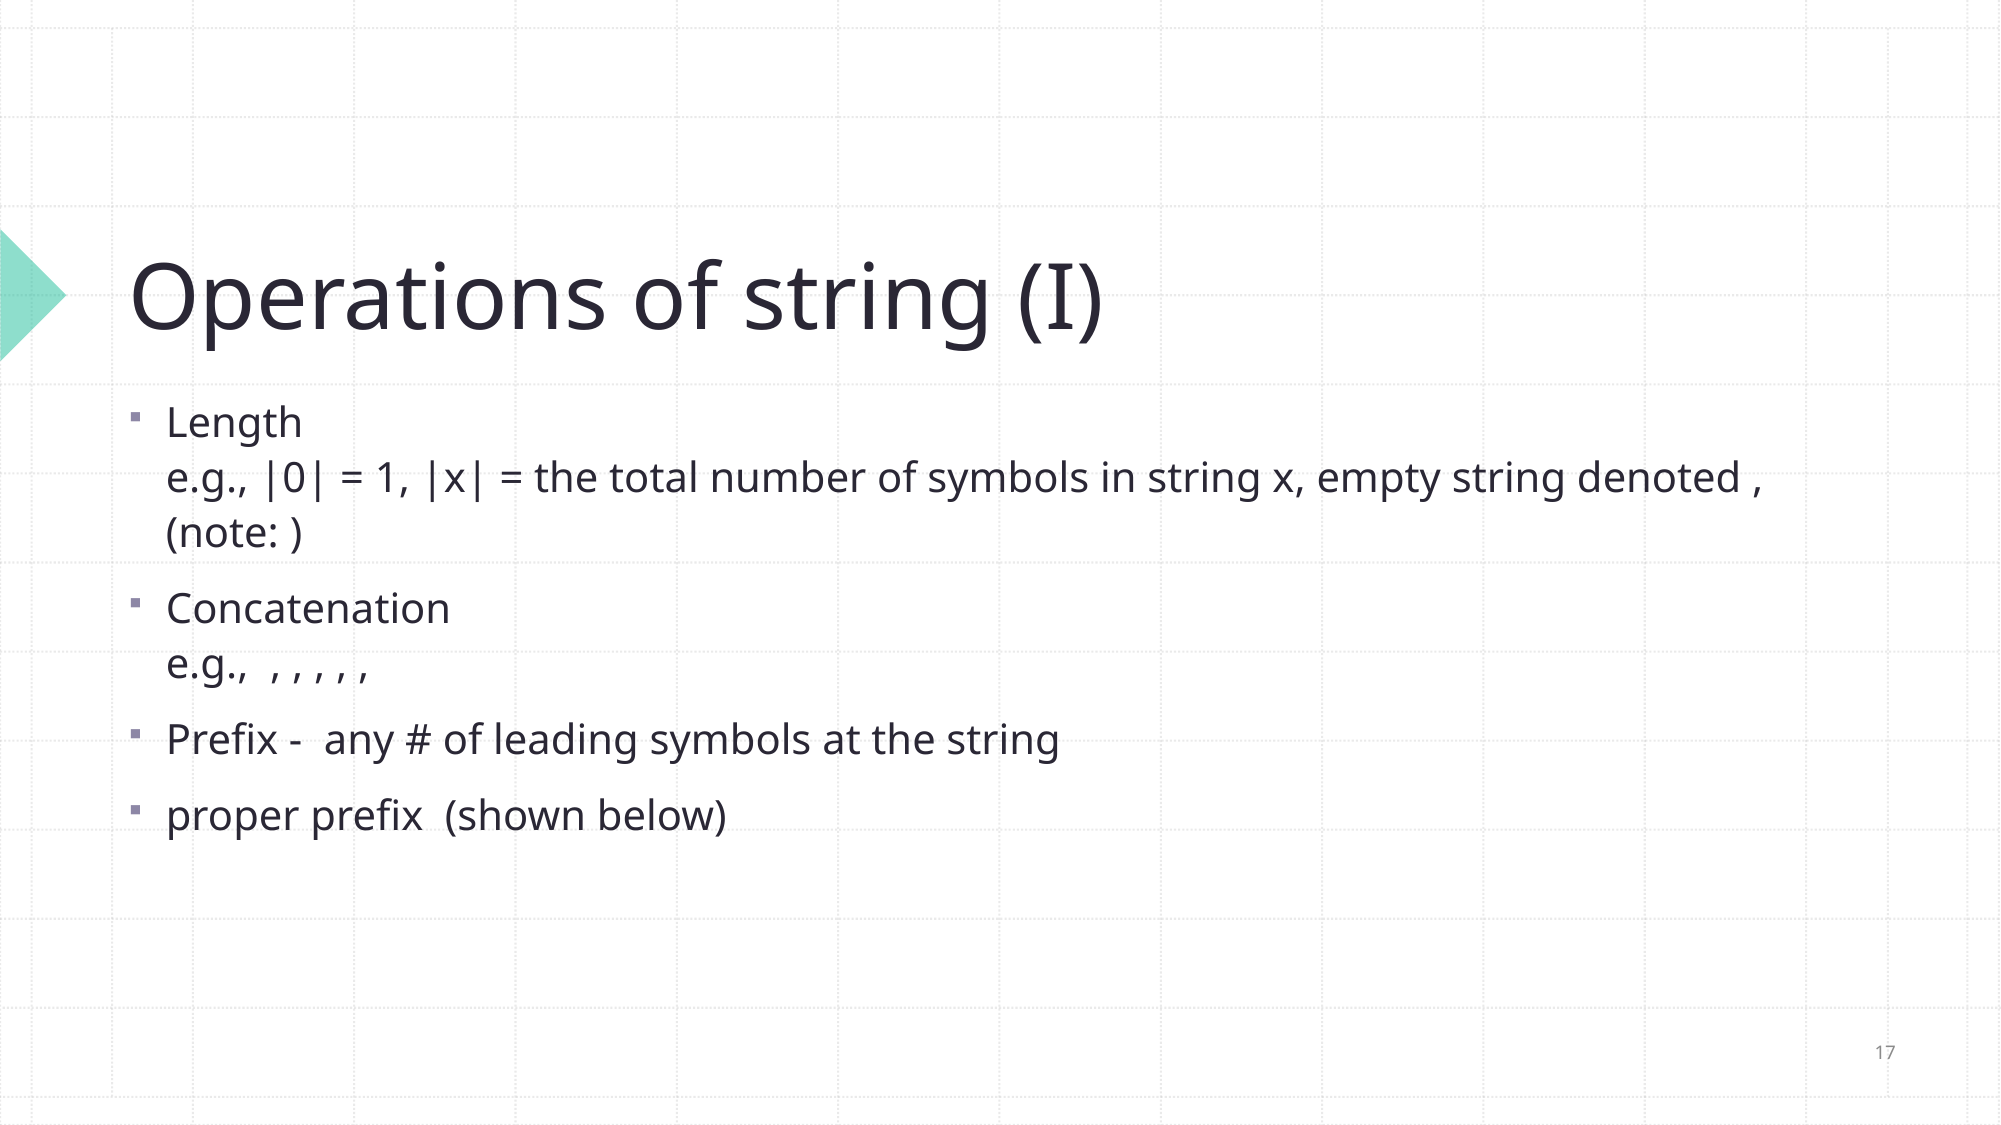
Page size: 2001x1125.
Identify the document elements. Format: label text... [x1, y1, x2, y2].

slide_number 17 [1805, 1019, 1966, 1089]
title Operations of string (I) [113, 119, 1808, 356]
